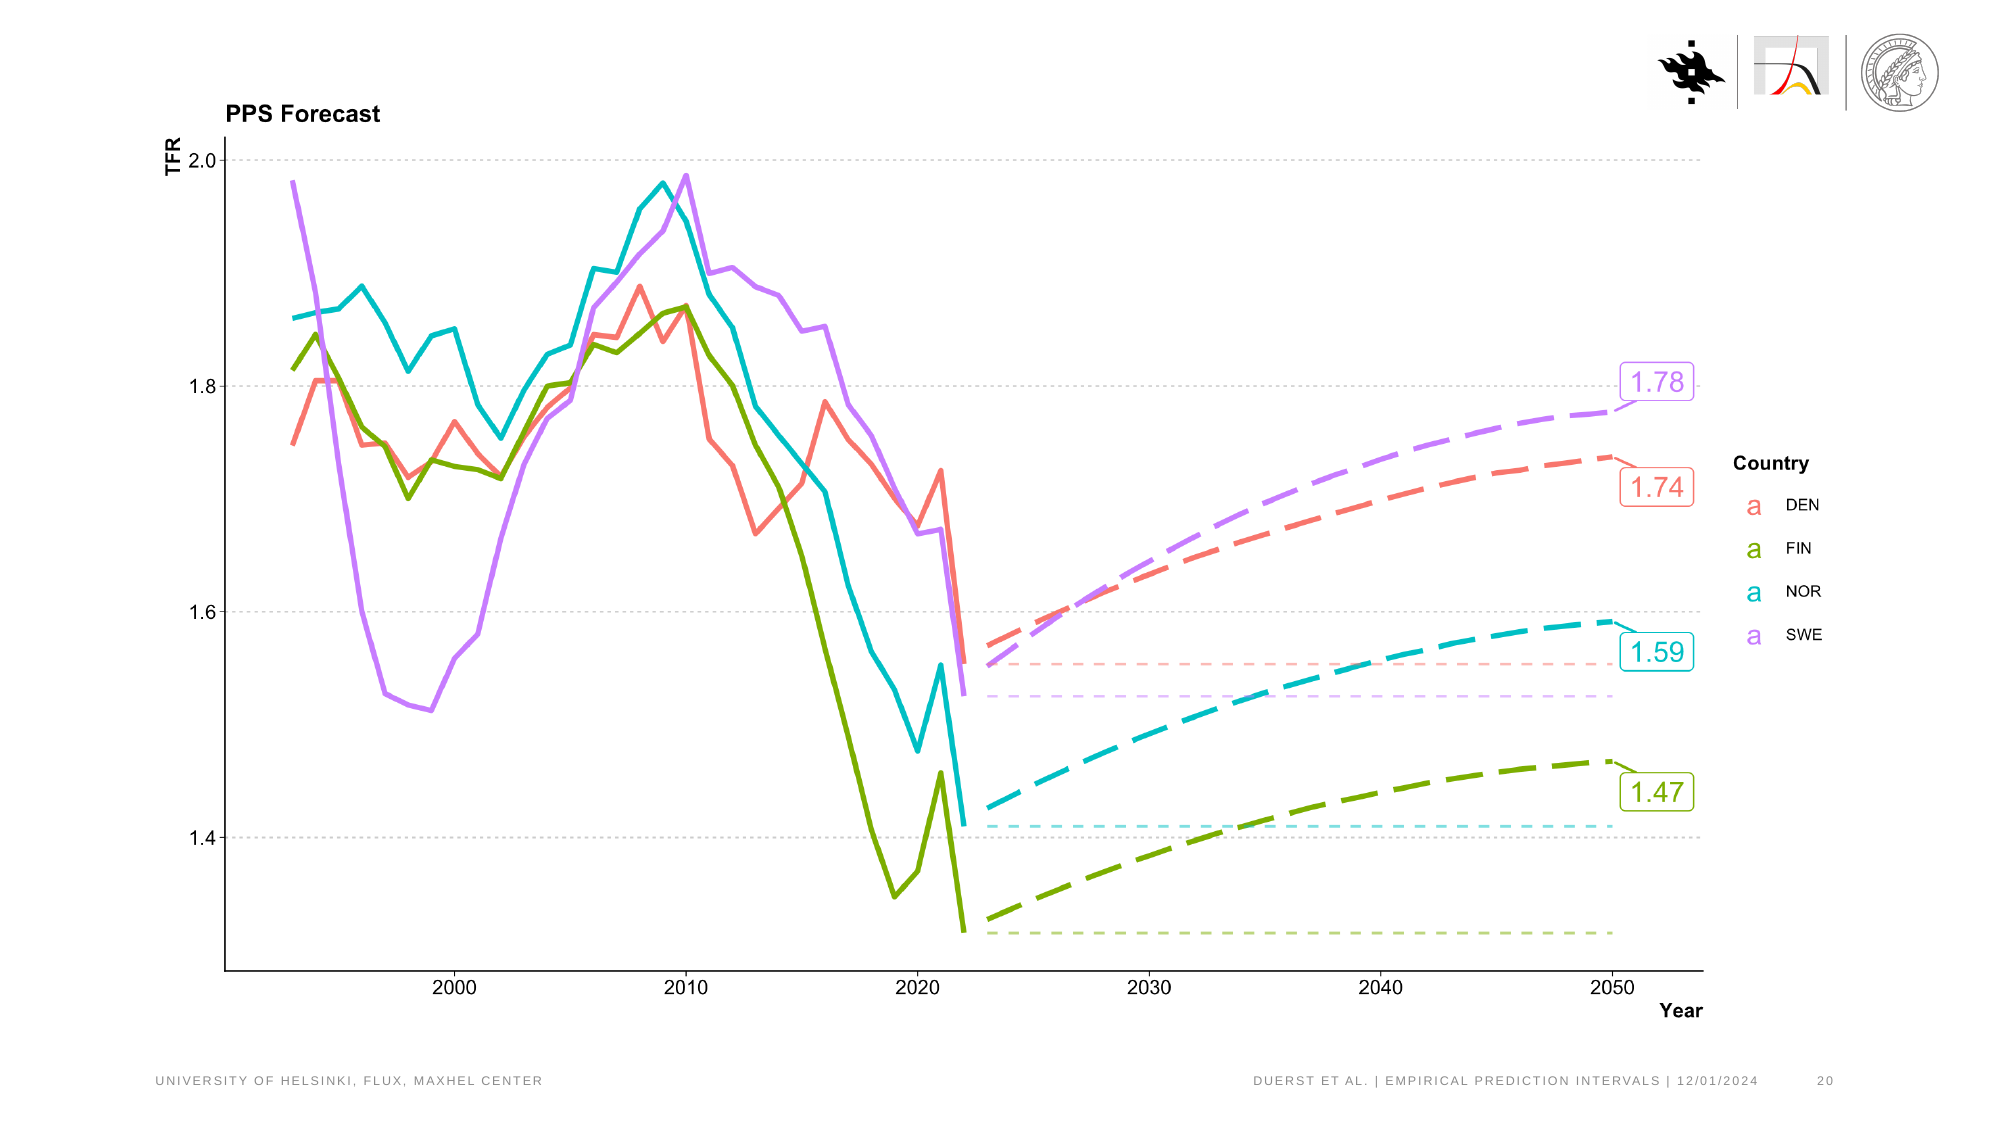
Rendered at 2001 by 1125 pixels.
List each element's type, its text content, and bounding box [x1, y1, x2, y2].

picture [1647, 34, 1737, 110]
footer University of Helsinki, FLUX, MaxHel Center Duerst et al. | Empirical Prediction Intervals | 12/01/2024 20 [155, 1058, 1845, 1089]
picture [1746, 26, 1947, 119]
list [155, 94, 1845, 1031]
